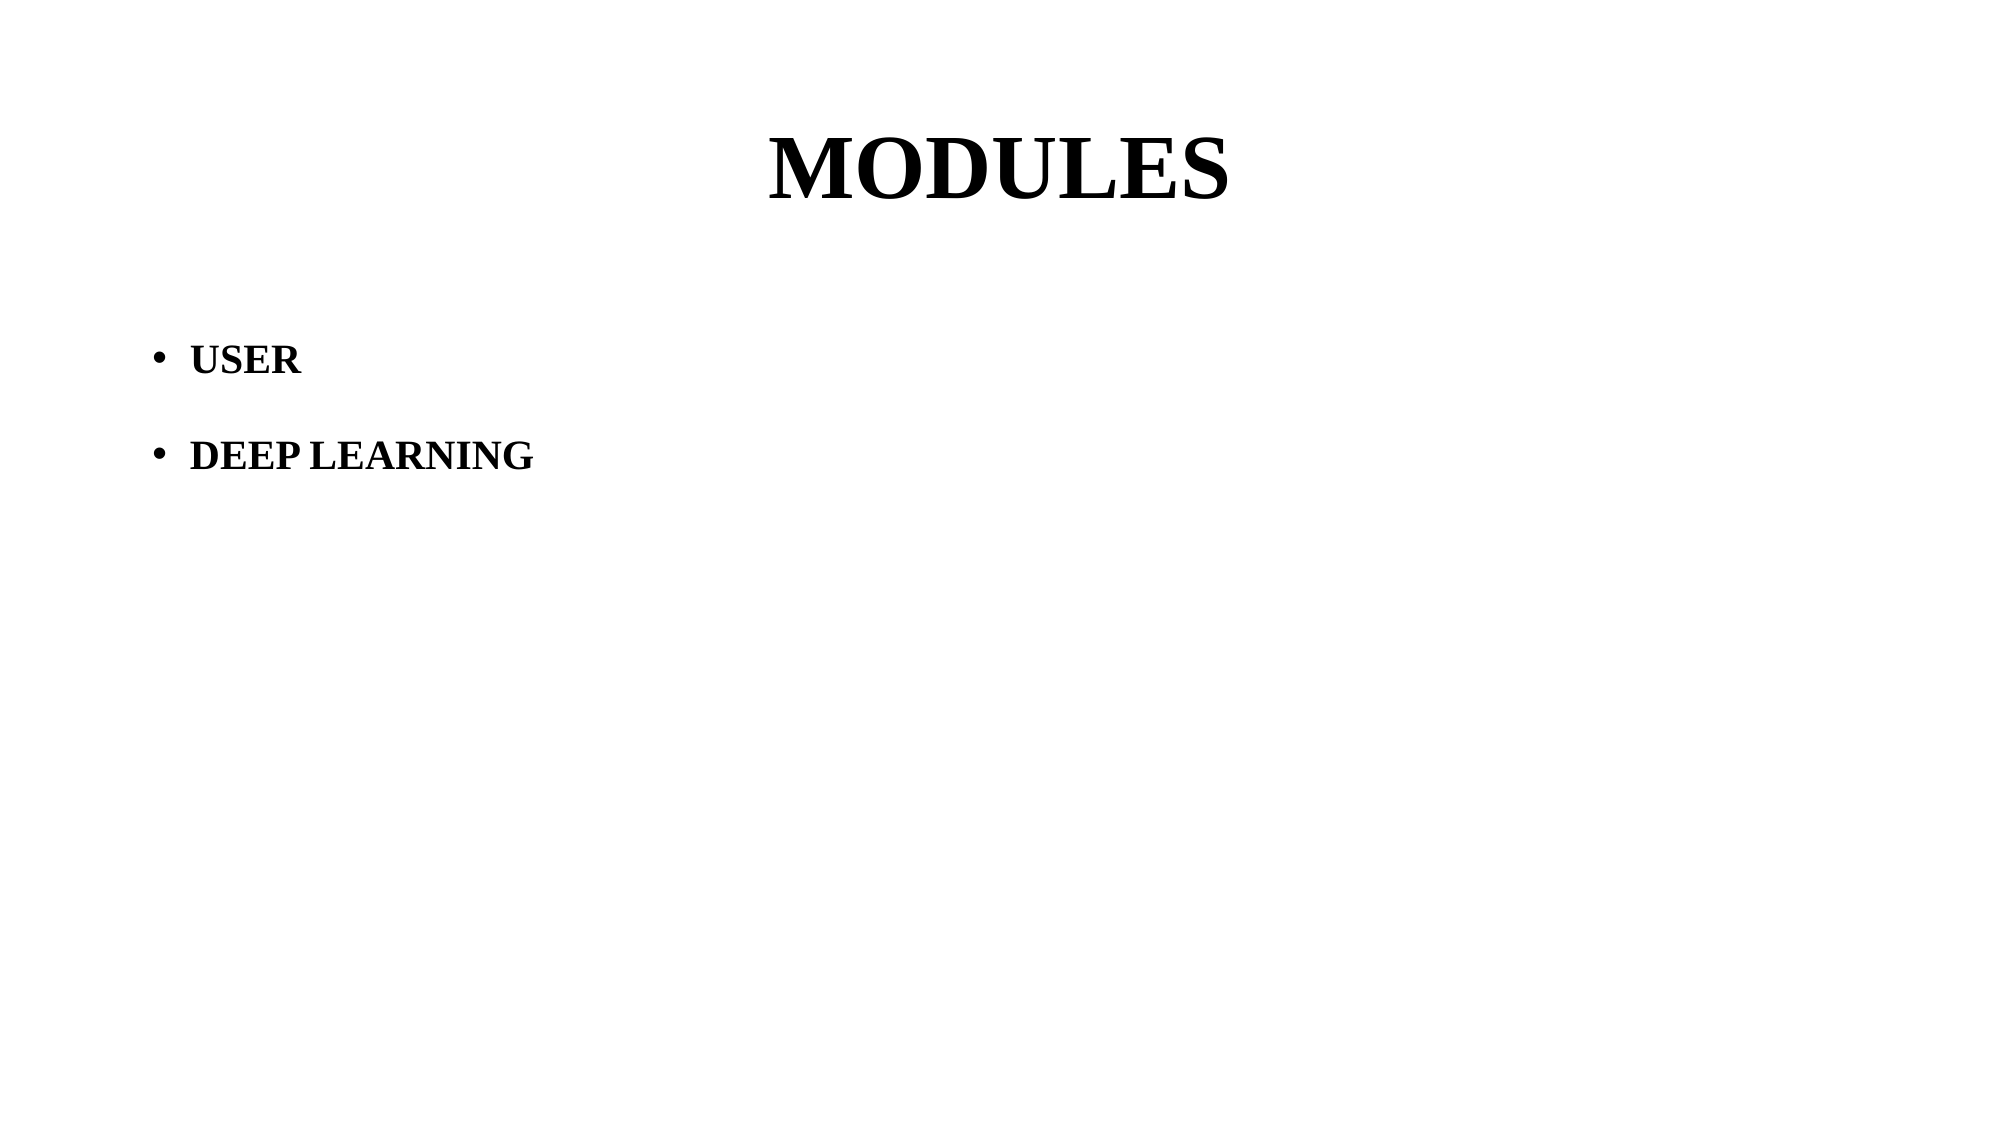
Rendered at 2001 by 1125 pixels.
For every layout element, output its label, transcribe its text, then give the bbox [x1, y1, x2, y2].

title MODULES [137, 59, 1863, 278]
list USER DEEP LEARNING [137, 299, 1863, 1014]
